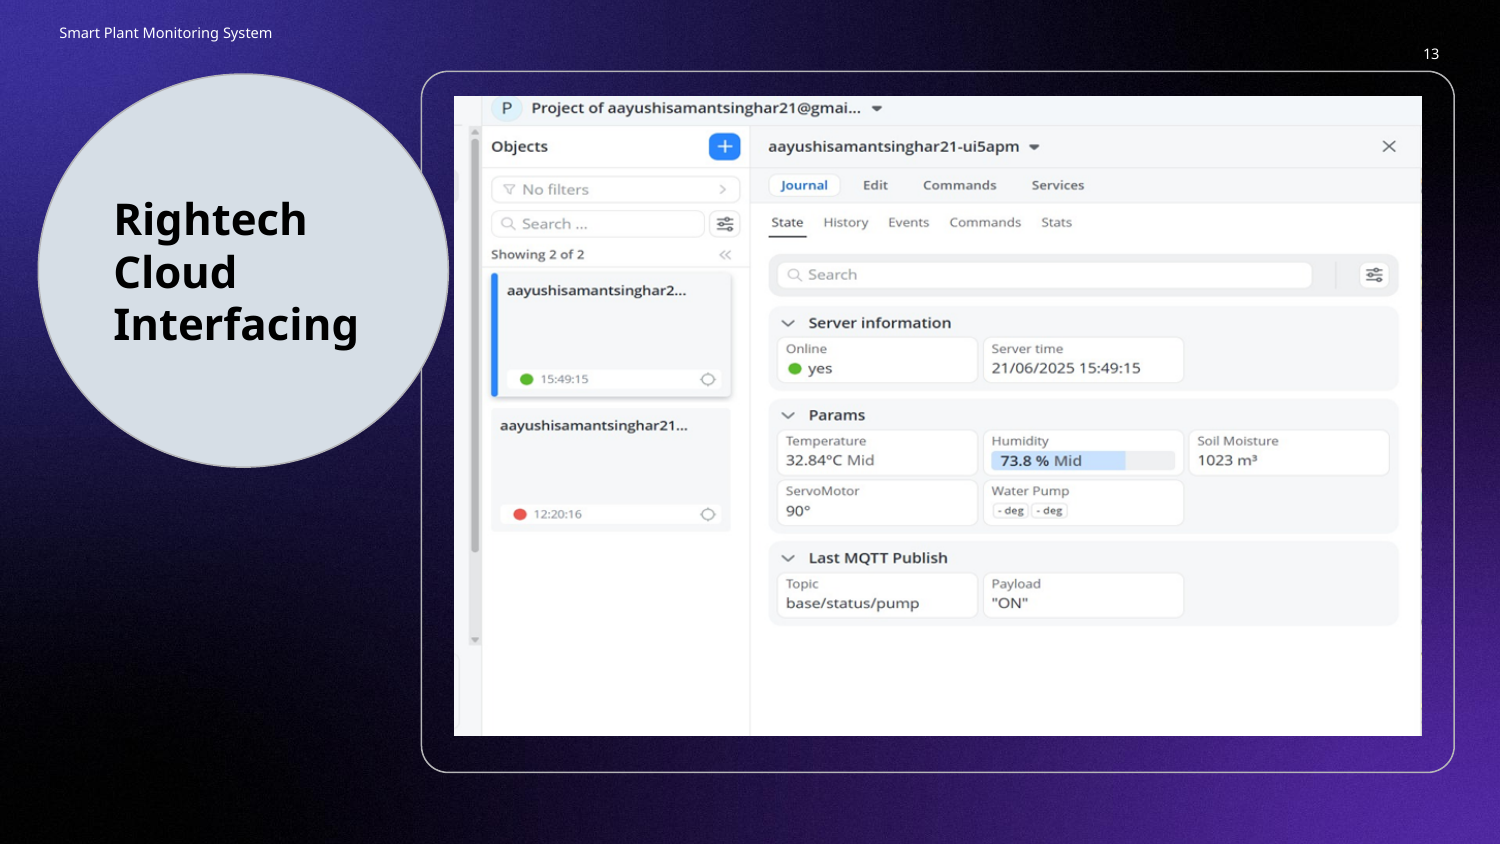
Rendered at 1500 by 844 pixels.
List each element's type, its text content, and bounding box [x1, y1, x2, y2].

slide_number ‹#› [1349, 35, 1440, 75]
text_box Rightech Cloud Interfacing [38, 74, 449, 468]
subtitle Smart Plant Monitoring System [59, 21, 743, 61]
text_box [421, 71, 1455, 773]
picture [0, 0, 1500, 844]
